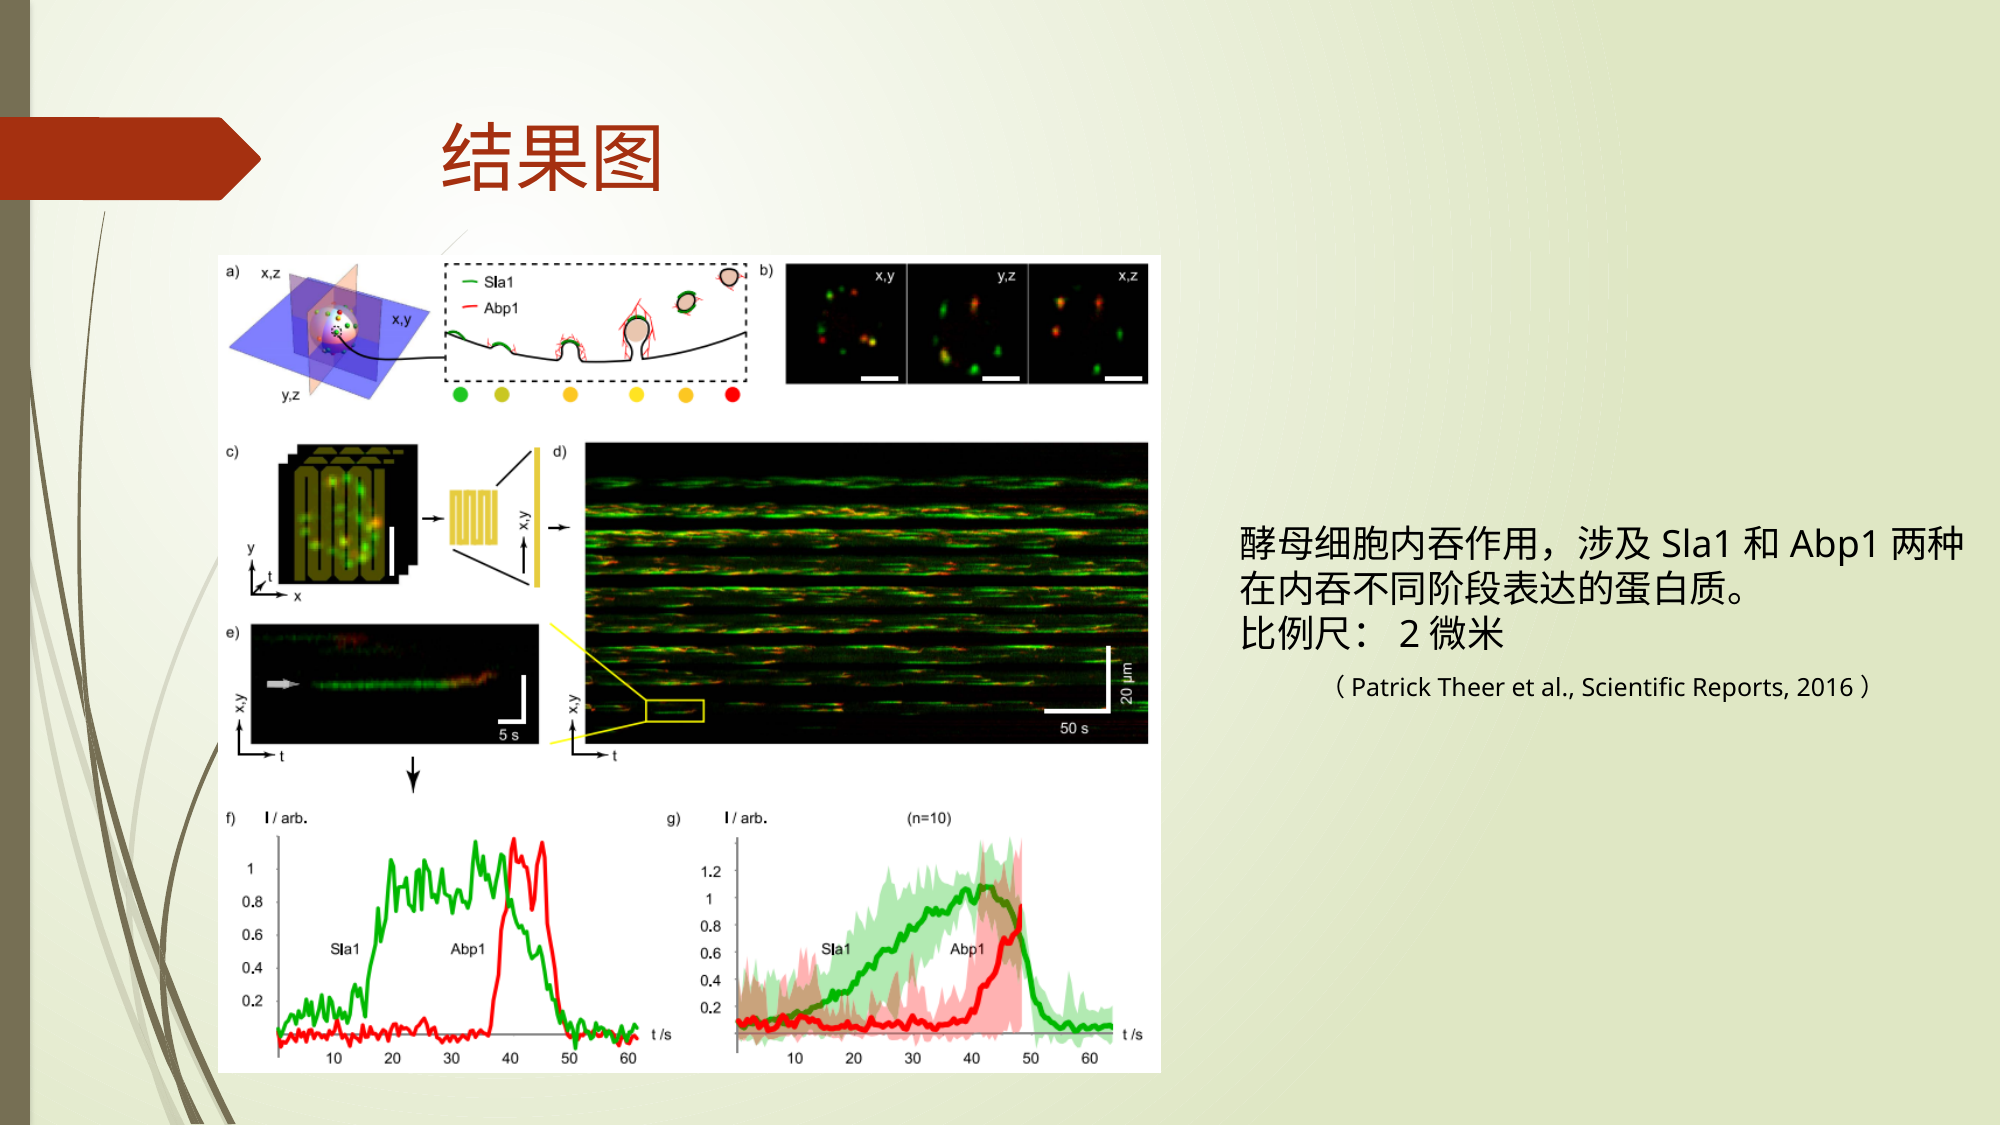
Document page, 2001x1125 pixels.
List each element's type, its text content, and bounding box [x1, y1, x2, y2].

picture [218, 254, 1161, 1073]
text_box 酵母细胞内吞作用，涉及Sla1和Abp1两种在内吞不同阶段表达的蛋白质。 比例尺：2微米 [1225, 512, 1981, 663]
title 结果图 [425, 102, 1888, 227]
text_box （Patrick Theer et al., Scientific Reports, 2016） [1305, 663, 1901, 709]
